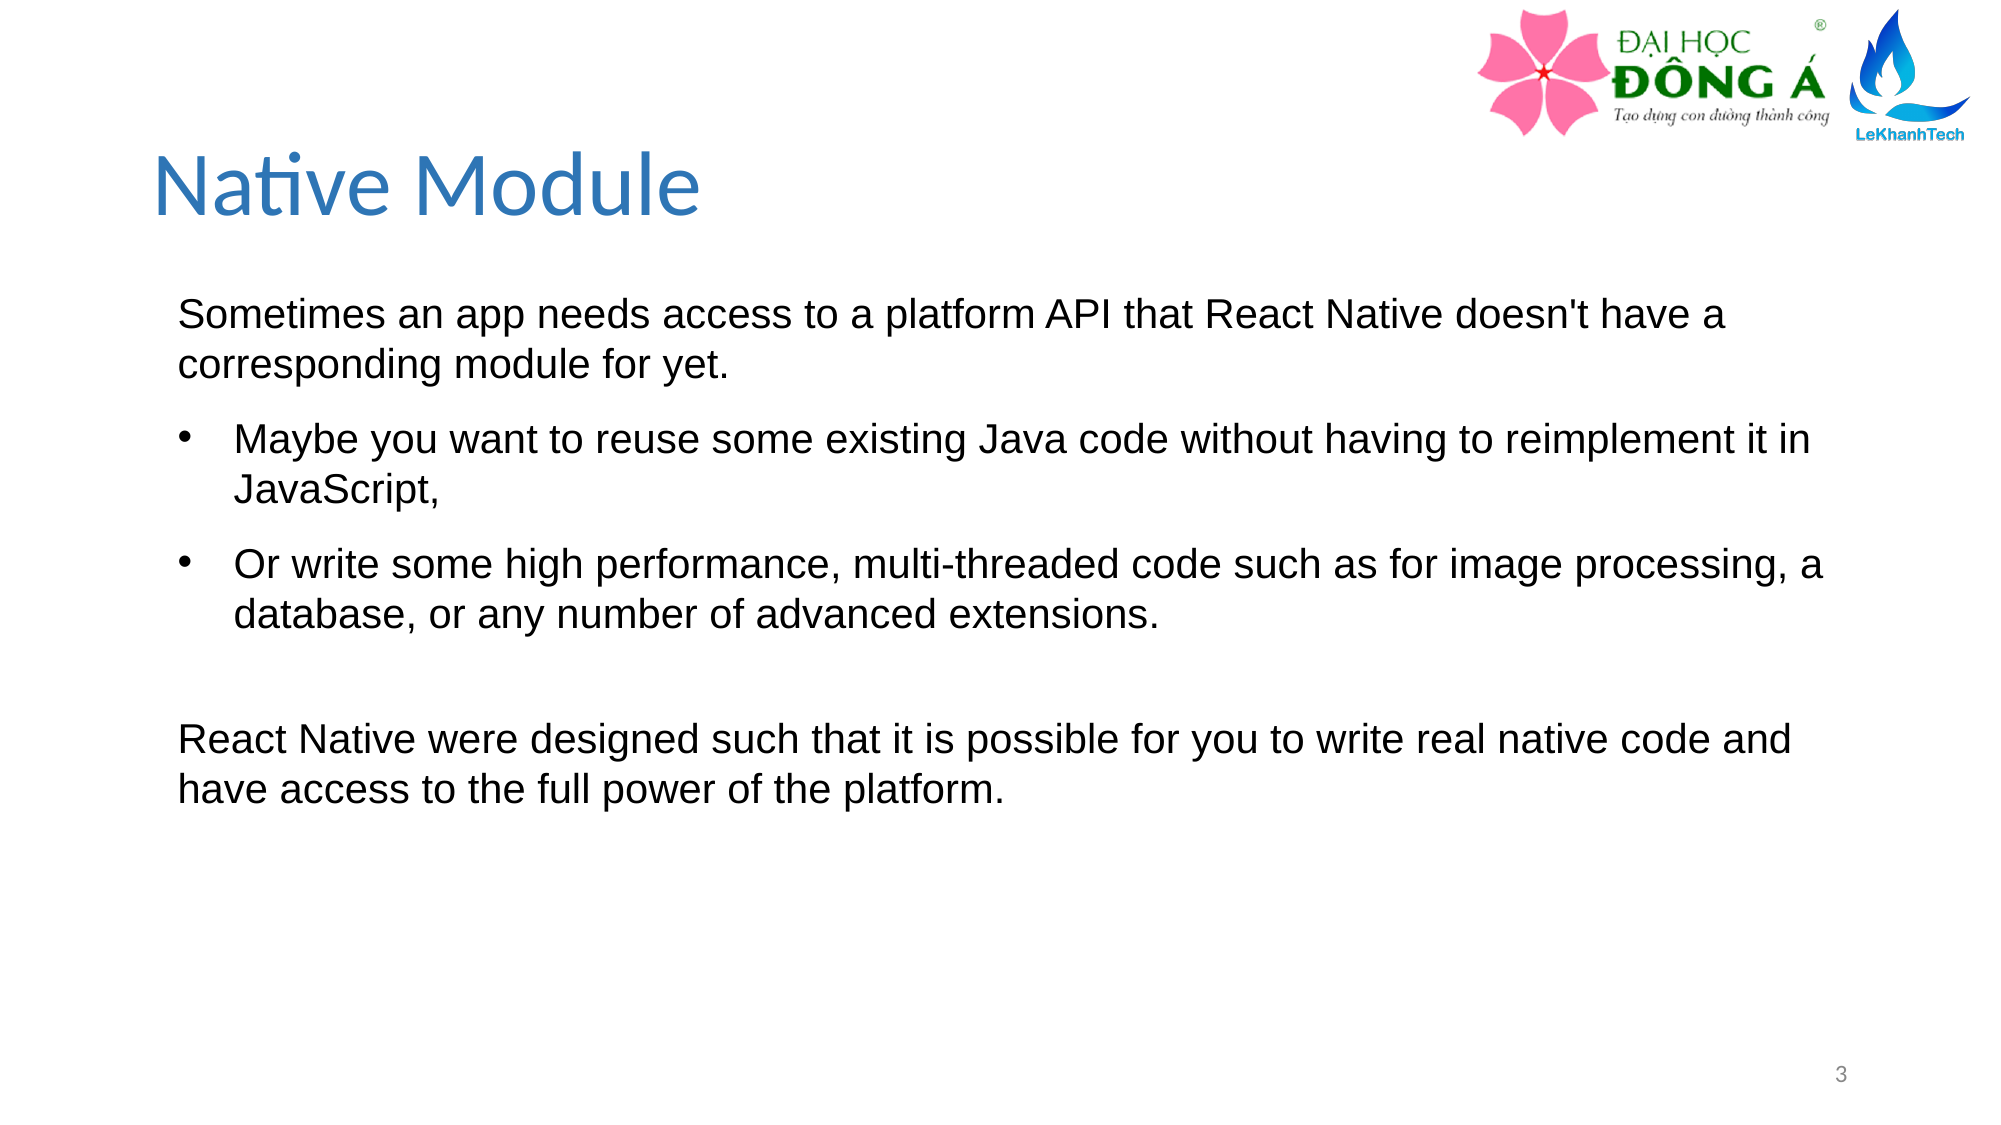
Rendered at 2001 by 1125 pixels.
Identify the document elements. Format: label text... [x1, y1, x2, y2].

text_box Sometimes an app needs access to a platform API that React Native doesn't have a corresponding module for yet. Maybe you want to reuse some existing Java code without having to reimplement it in JavaScript, Or write some high performance, multi-threaded code such as for image processing, a database, or any number of advanced extensions. [162, 279, 1917, 644]
picture [1465, 5, 1980, 144]
text_box React Native were designed such that it is possible for you to write real native code and have access to the full power of the platform. [162, 704, 1863, 819]
slide_number 3 [1412, 1042, 1863, 1103]
title Native Module [137, 91, 1863, 280]
